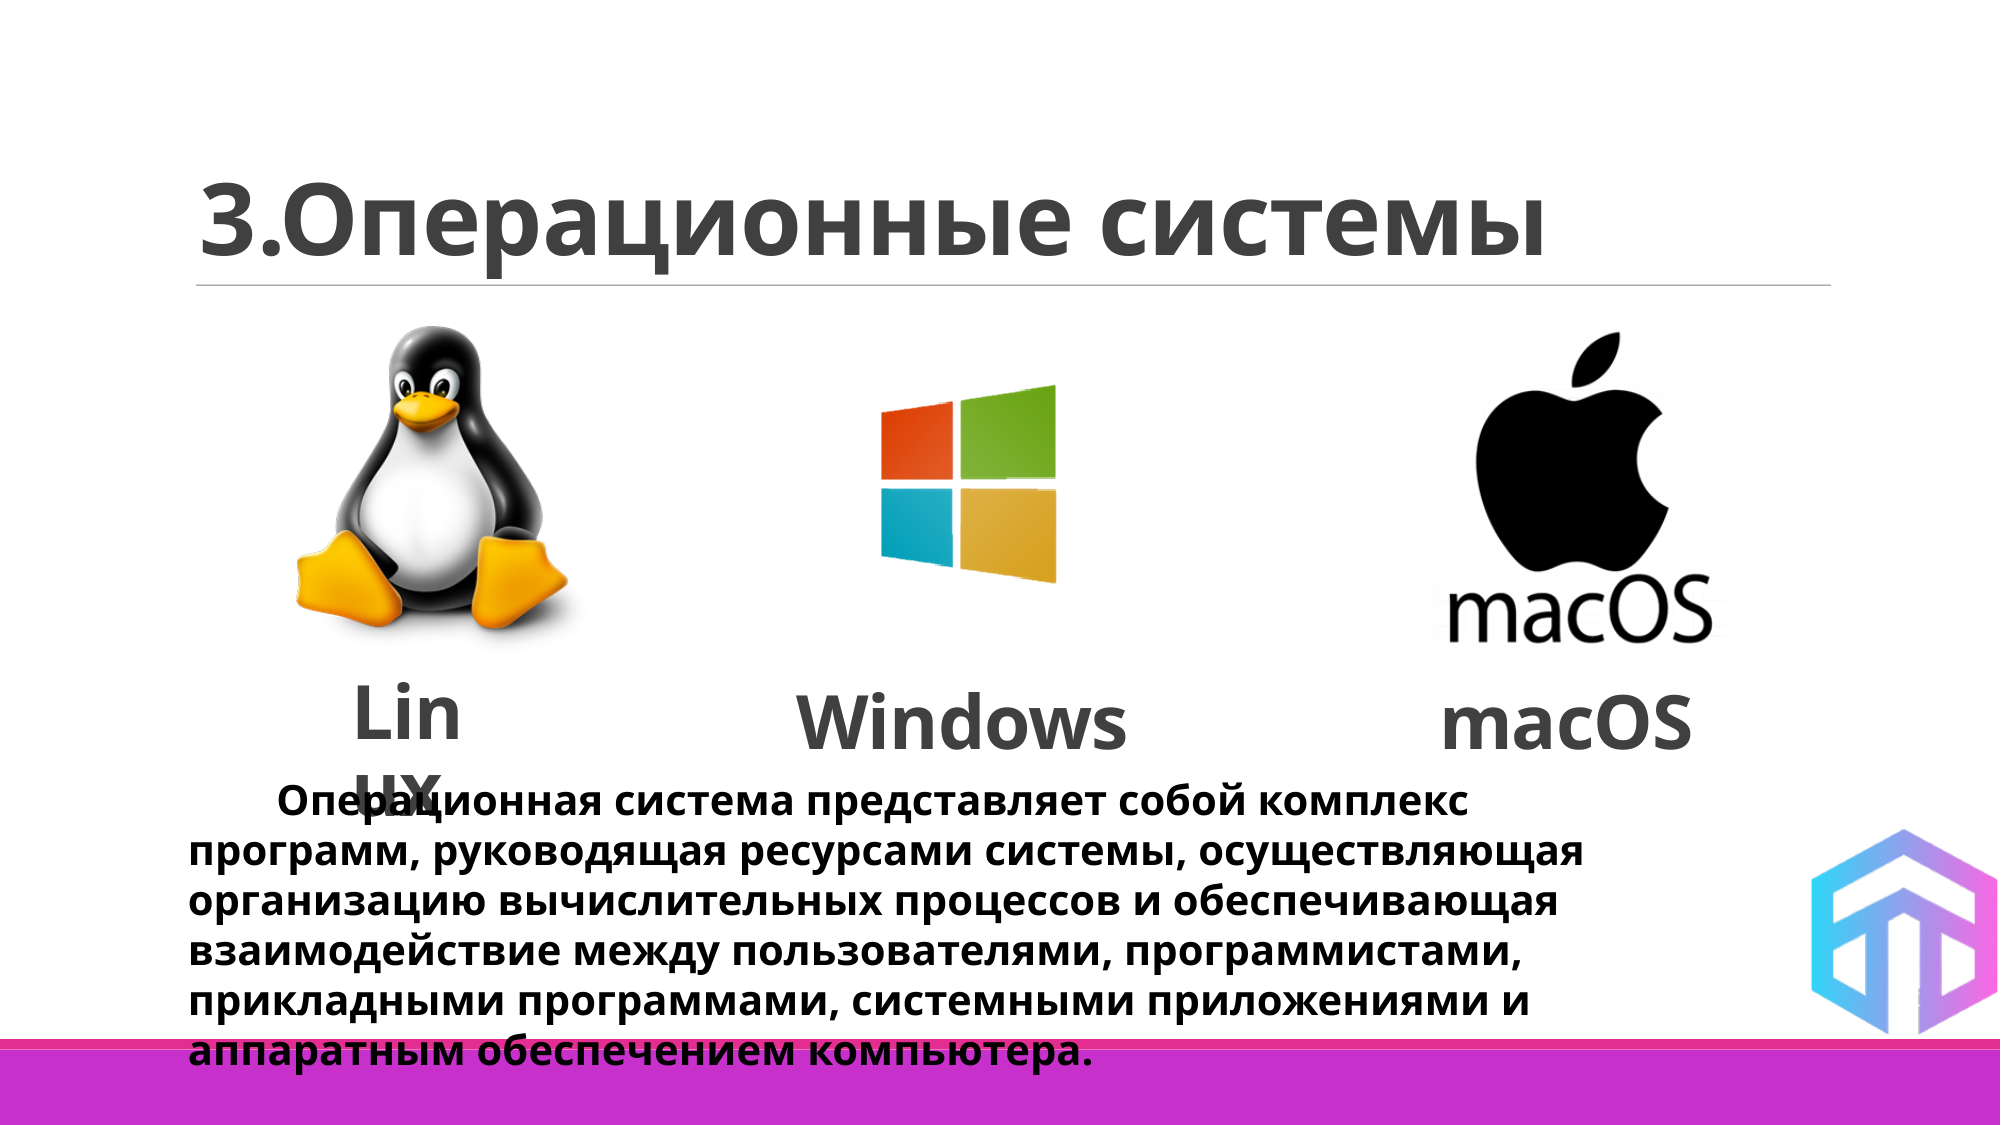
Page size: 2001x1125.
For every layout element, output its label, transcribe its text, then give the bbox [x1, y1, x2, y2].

text_box Linux [336, 670, 520, 766]
text_box macOS [1424, 680, 1709, 766]
picture [1808, 825, 2000, 1037]
text_box Операционная система представляет собой комплекс программ, руководящая ресурсами системы, осуществляющая организацию вычислительных процессов и обеспечивающая взаимодействие между пользователями, программистами, прикладными программами, системными приложениями и аппаратным обеспечением компьютера. [173, 766, 1718, 1082]
picture [677, 278, 1258, 691]
text_box Windows [781, 698, 1144, 766]
picture [271, 326, 594, 659]
picture [1417, 326, 1746, 659]
text_box 3.Операционные системы [185, 45, 1835, 284]
